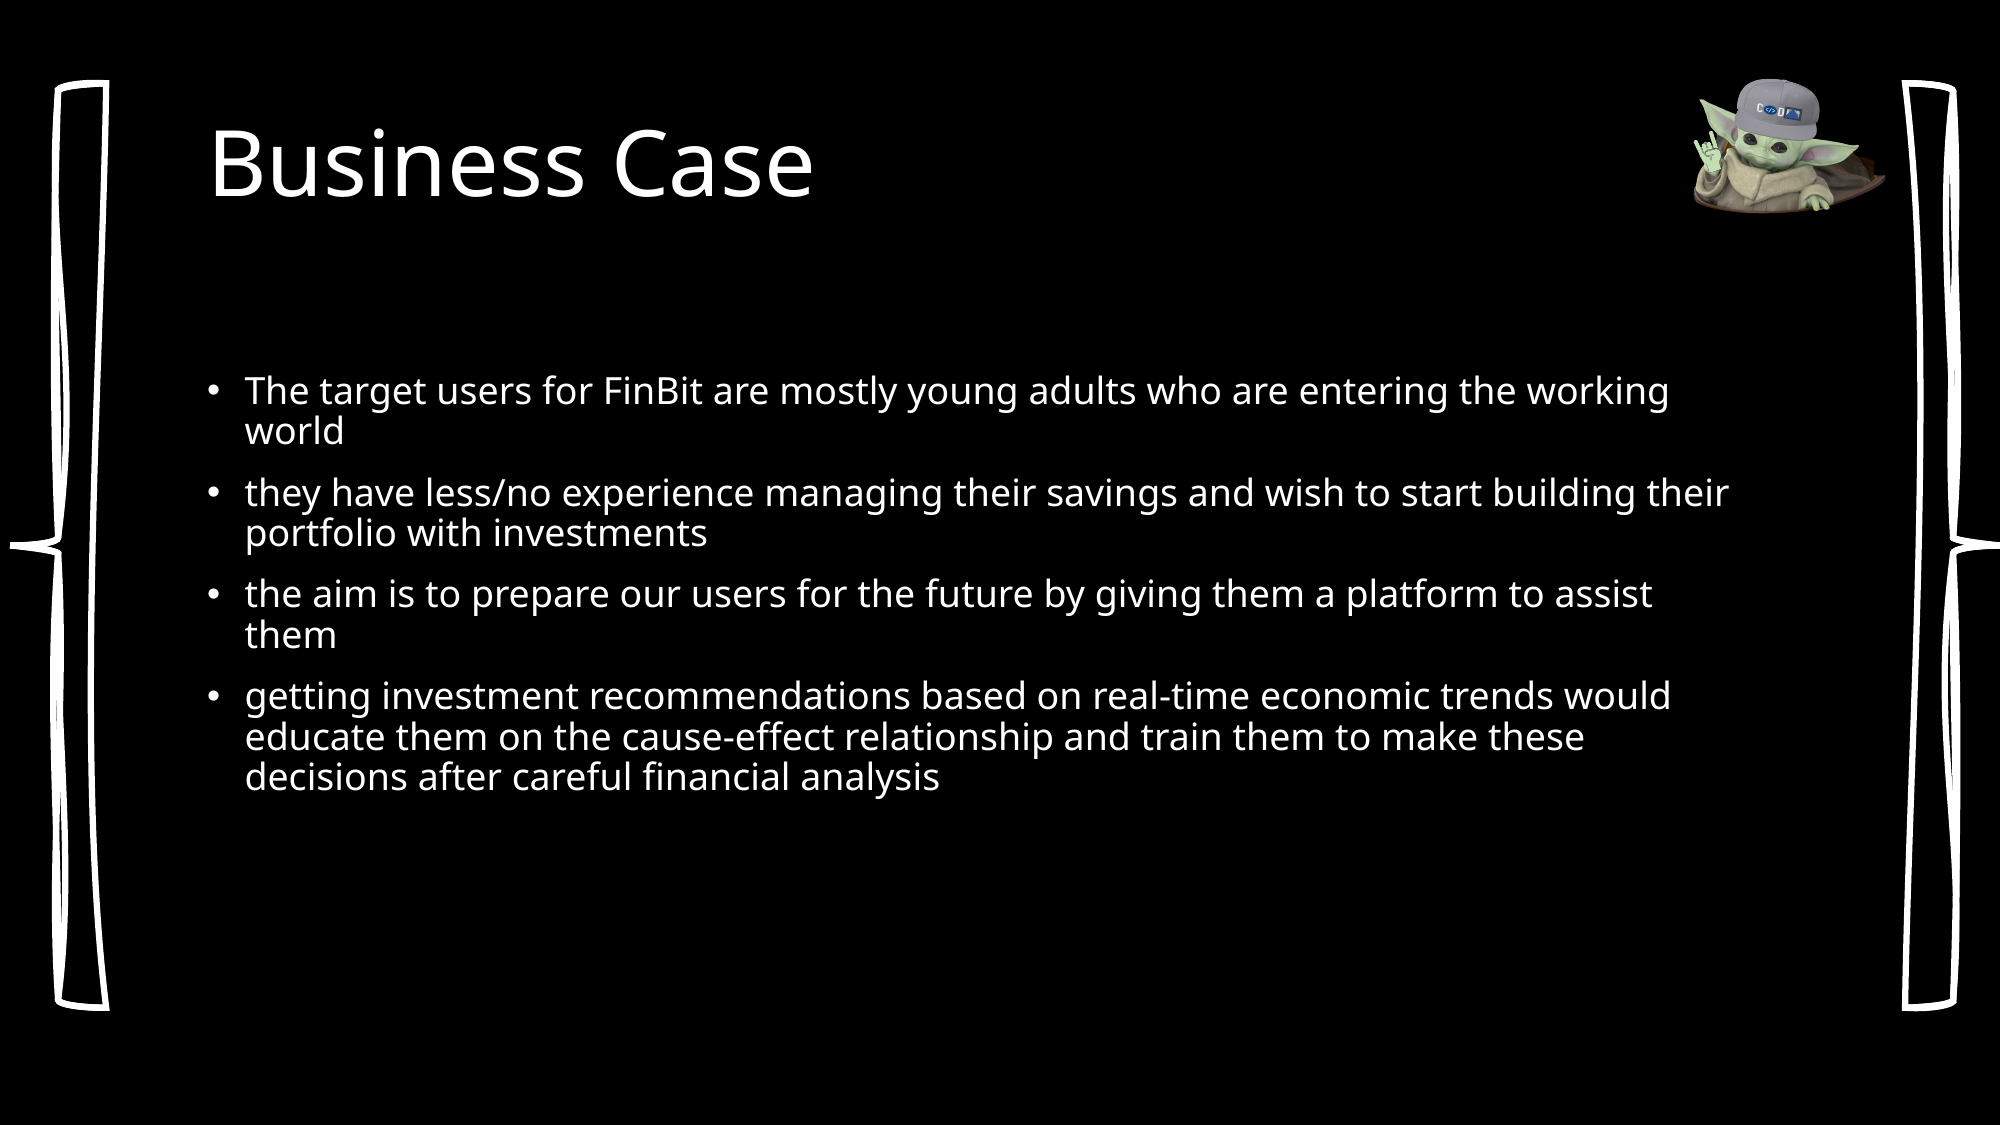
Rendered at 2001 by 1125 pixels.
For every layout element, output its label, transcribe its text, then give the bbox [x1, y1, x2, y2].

picture [1918, 92, 1923, 247]
text_box Business Case [192, 58, 1918, 276]
text_box The target users for FinBit are mostly young adults who are entering the working world they have less/no experience managing their savings and wish to start building their portfolio with investments the aim is to prepare our users for the future by giving them a platform to assist them getting investment recommendations based on real-time economic trends would educate them on the cause-effect relationship and train them to make these decisions after careful financial analysis [192, 364, 1769, 1011]
